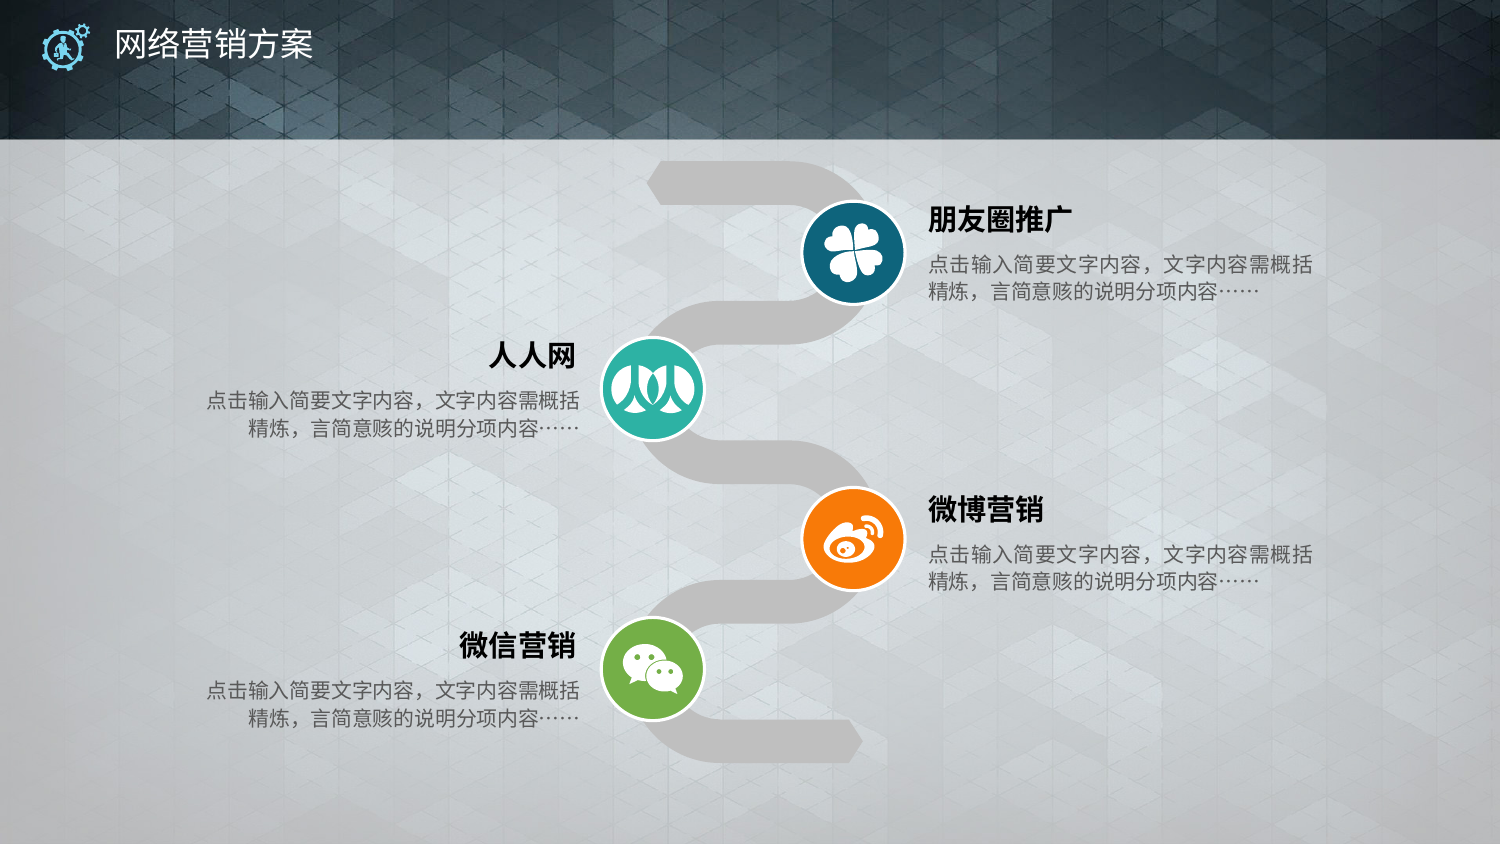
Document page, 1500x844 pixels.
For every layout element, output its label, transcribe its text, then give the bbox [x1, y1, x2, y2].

text_box [823, 522, 875, 563]
text_box [646, 161, 866, 215]
text_box 点击输入简要文字内容，文字内容需概括精炼，言简意赅的说明分项内容…… [928, 249, 1313, 305]
text_box [601, 617, 705, 721]
text_box [674, 365, 695, 405]
text_box [641, 428, 871, 498]
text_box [622, 643, 683, 695]
text_box [642, 707, 863, 764]
text_box [659, 395, 682, 414]
text_box [824, 223, 883, 283]
picture [0, 0, 1500, 844]
text_box [638, 365, 667, 405]
text_box [801, 487, 906, 591]
text_box [623, 395, 647, 413]
text_box 微信营销 [195, 627, 577, 663]
text_box [601, 337, 705, 441]
text_box [41, 23, 91, 72]
text_box 朋友圈推广 [928, 201, 1310, 237]
text_box 点击输入简要文字内容，文字内容需概括精炼，言简意赅的说明分项内容…… [928, 539, 1313, 594]
text_box 点击输入简要文字内容，文字内容需概括精炼，言简意赅的说明分项内容…… [195, 385, 581, 441]
text_box [611, 365, 631, 405]
title 网络营销方案 [99, 20, 550, 66]
text_box 点击输入简要文字内容，文字内容需概括精炼，言简意赅的说明分项内容…… [195, 676, 581, 731]
text_box [647, 291, 865, 354]
text_box [860, 515, 884, 539]
text_box 人人网 [195, 337, 577, 373]
text_box [801, 201, 906, 305]
text_box [646, 573, 860, 634]
text_box 微博营销 [928, 491, 1310, 527]
